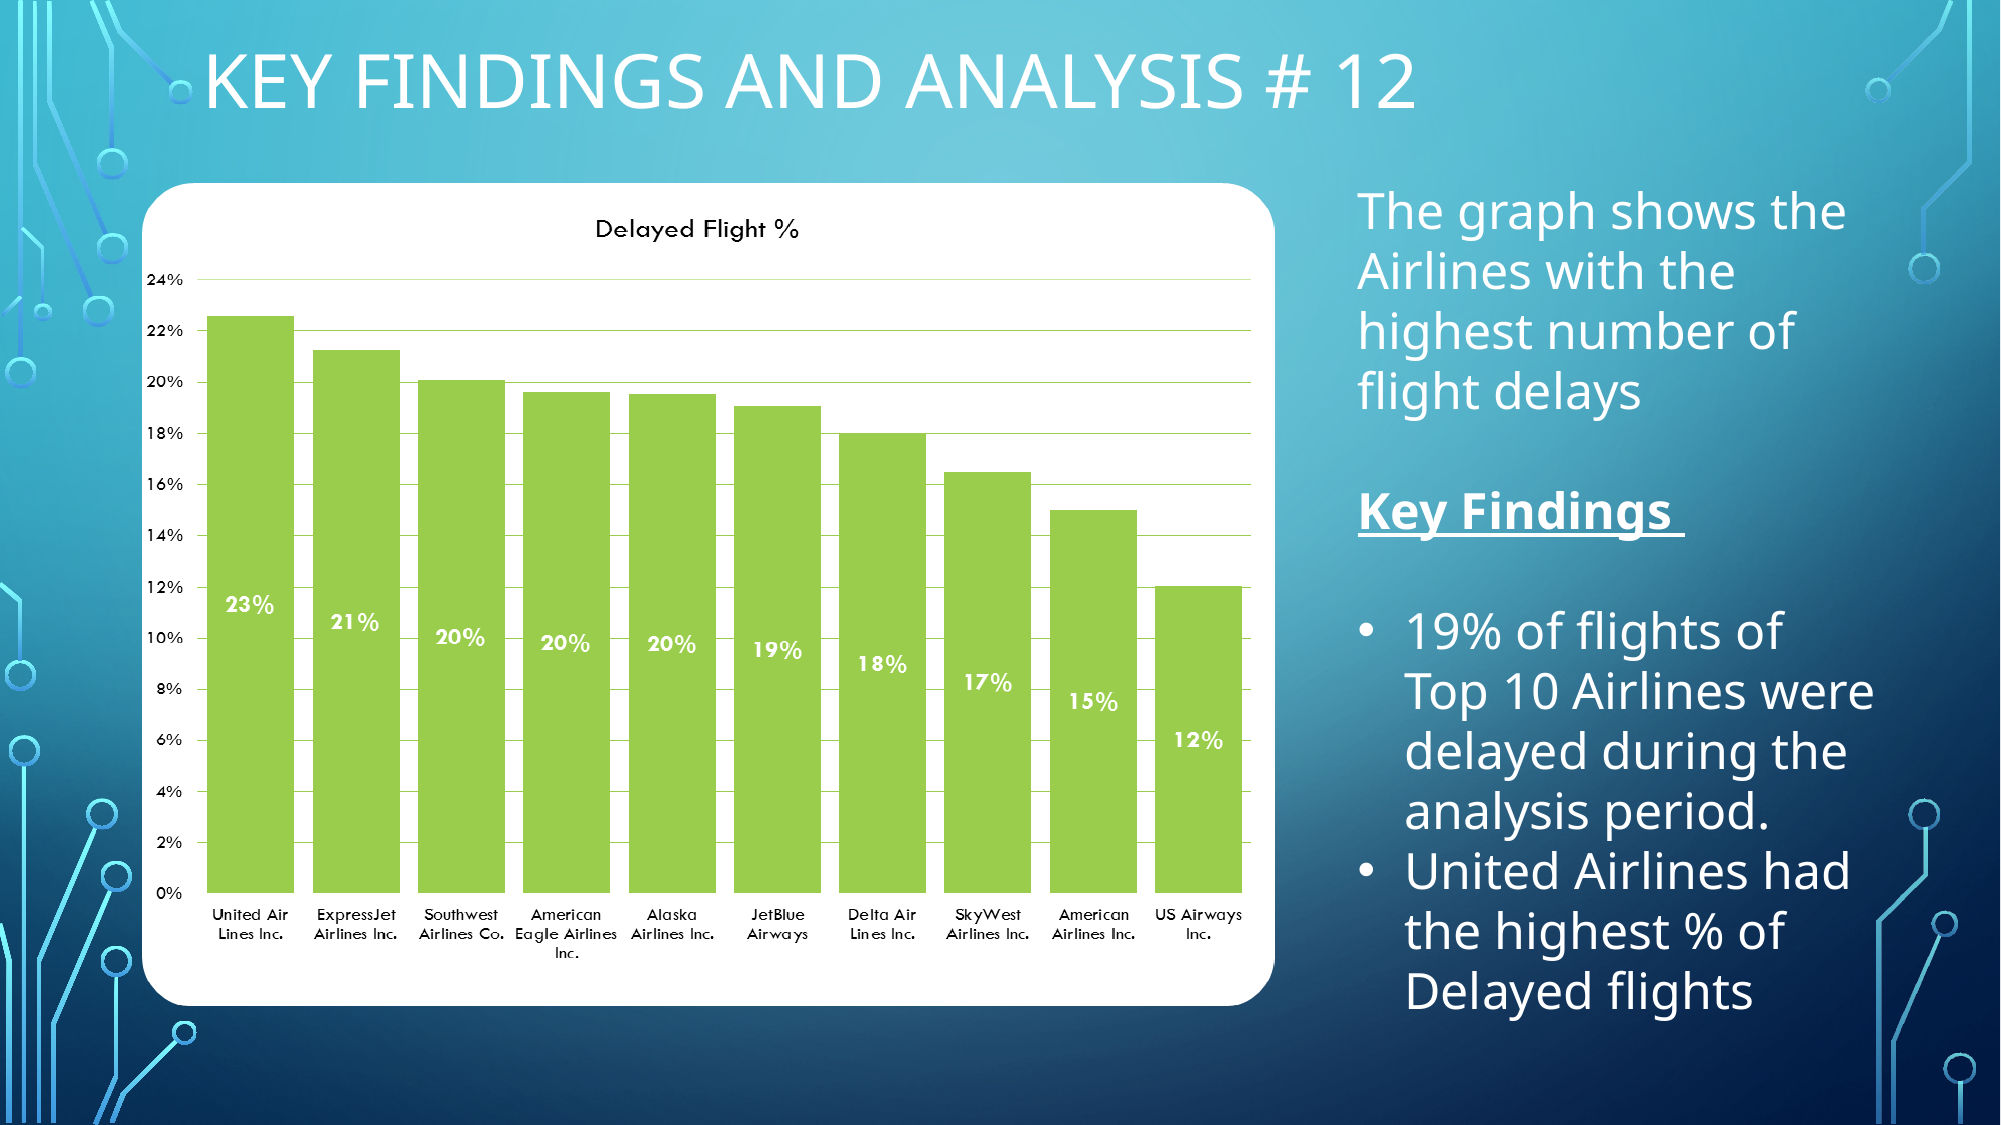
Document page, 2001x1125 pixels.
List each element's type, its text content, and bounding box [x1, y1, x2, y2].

text_box The graph shows the Airlines with the highest number of flight delays Key Findings 19% of flights of Top 10 Airlines were delayed during the analysis period. United Airlines had the highest % of Delayed flights [1342, 172, 1895, 1027]
title Key Findings and analysis # 12 [187, 20, 1813, 148]
picture [141, 183, 1276, 1006]
